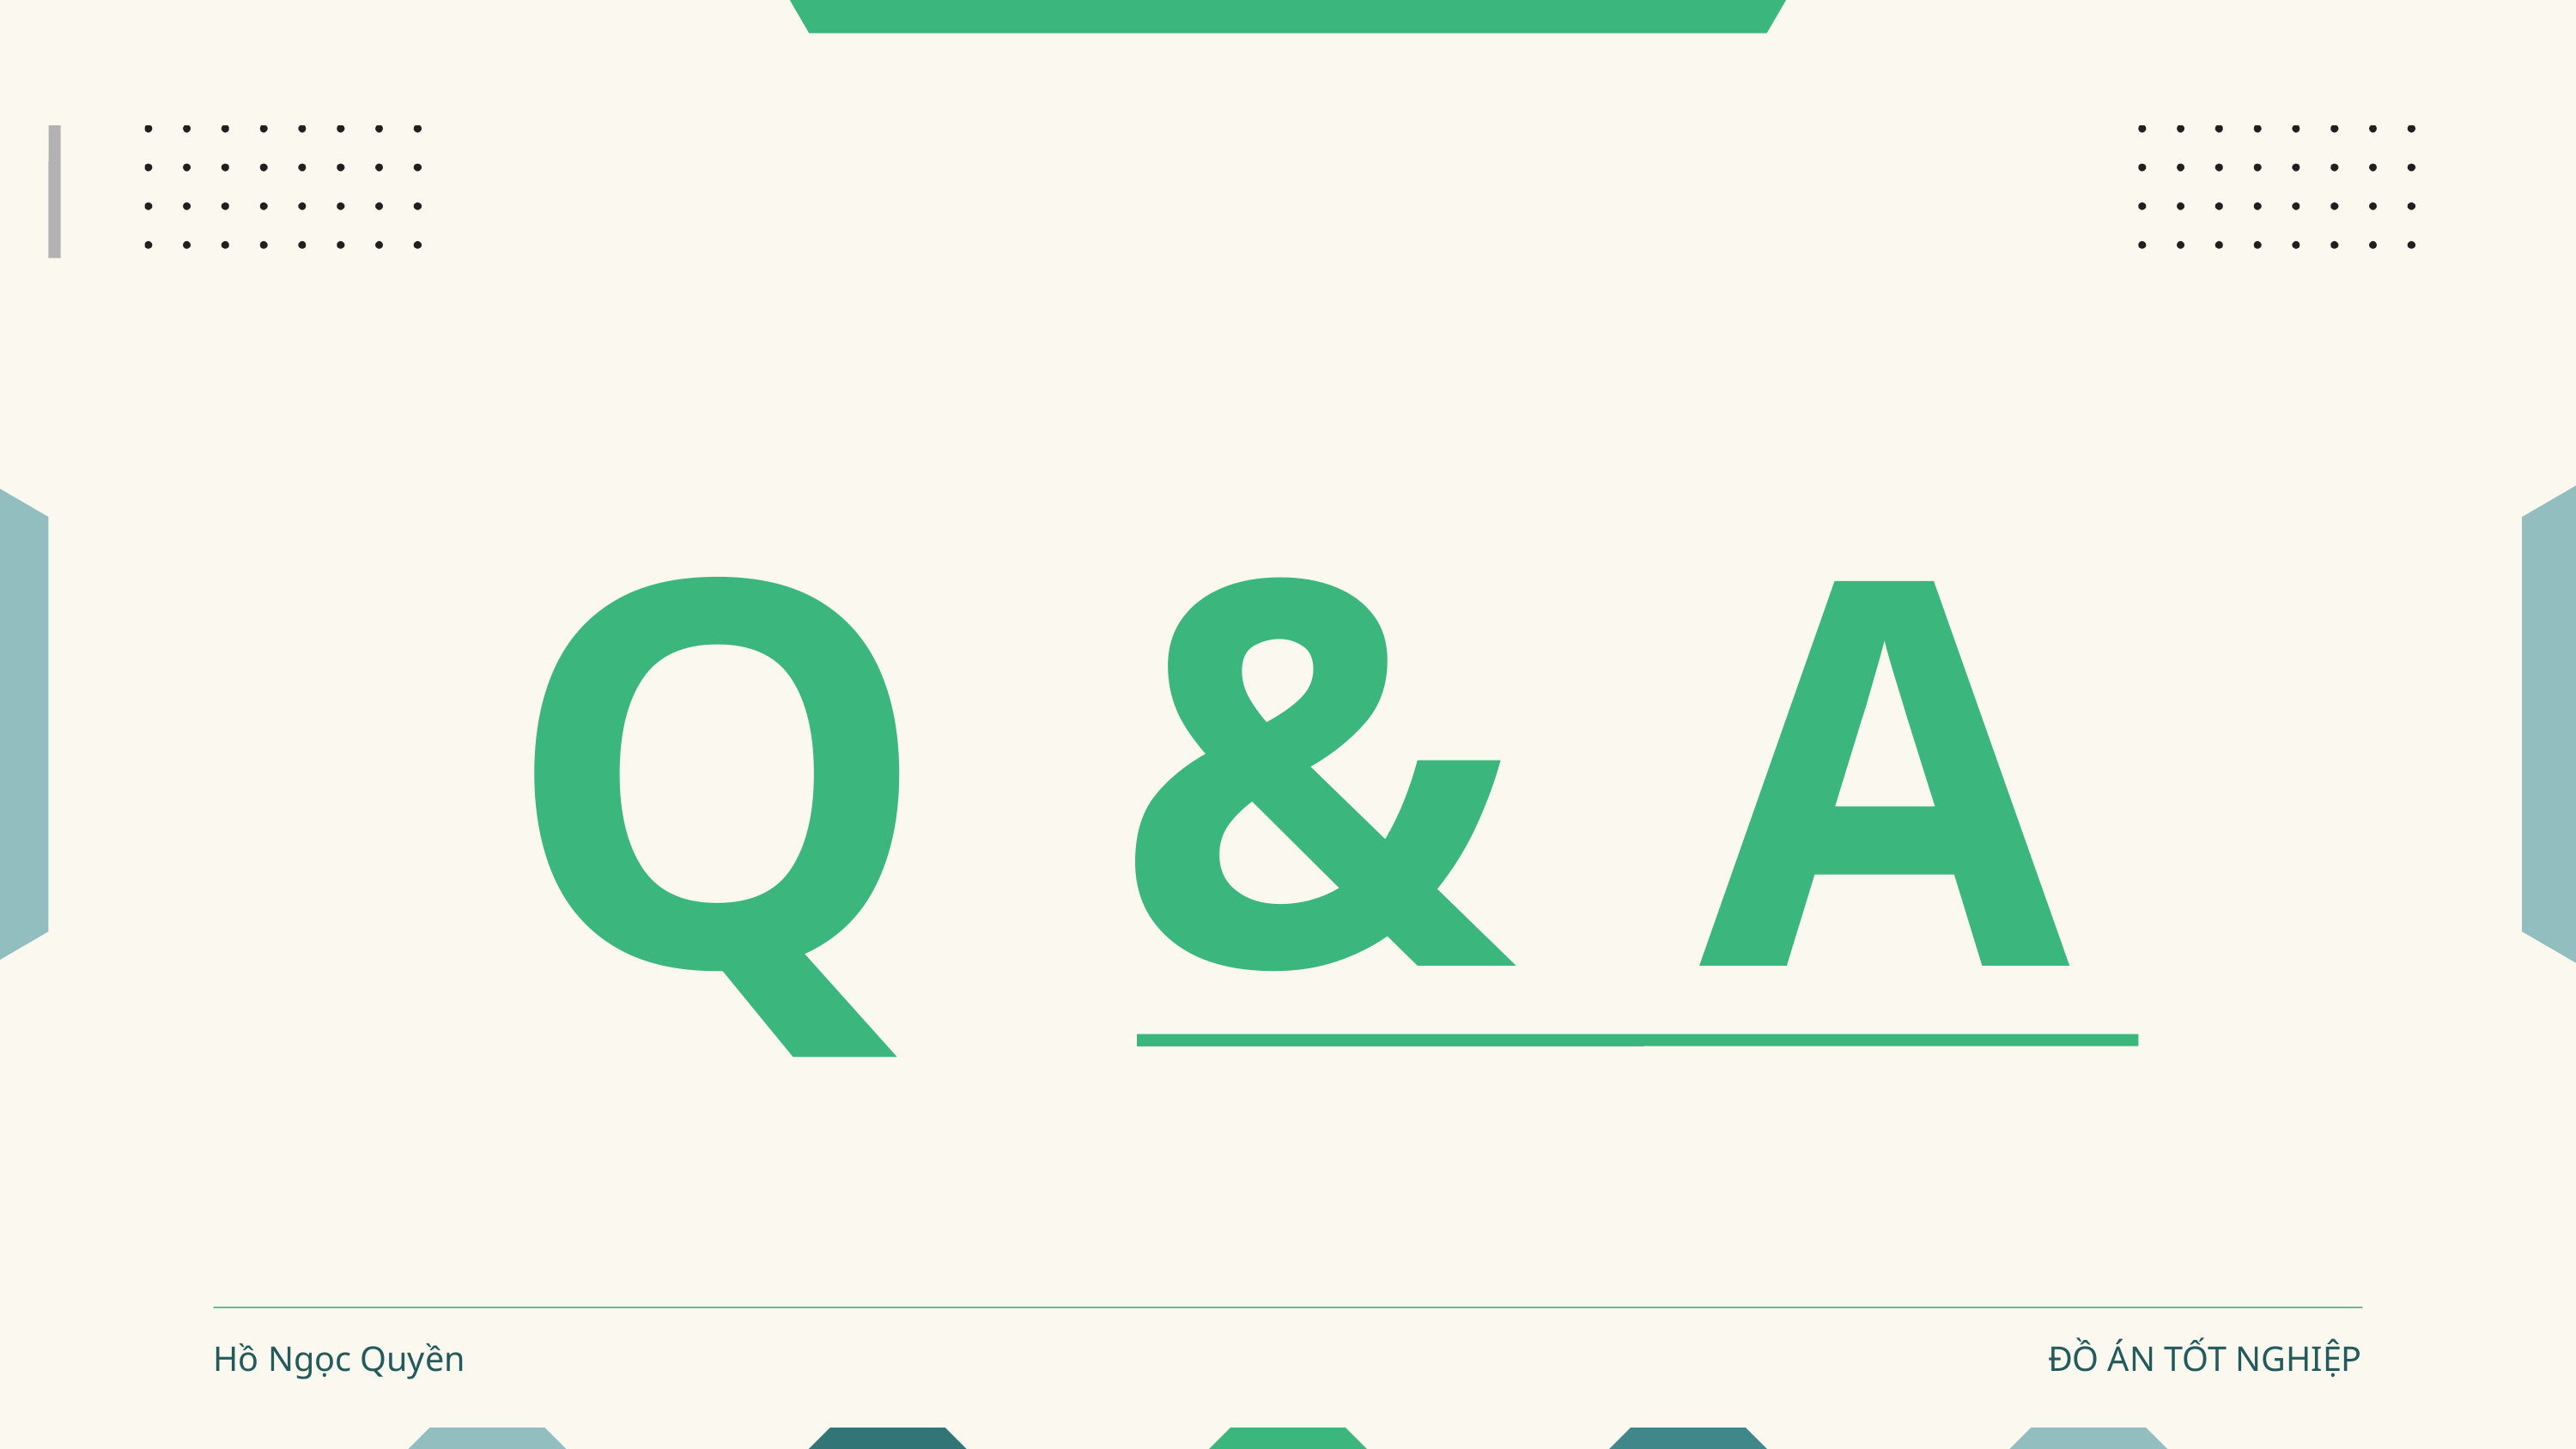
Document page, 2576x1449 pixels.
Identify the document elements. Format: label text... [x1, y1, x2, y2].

text_box [2138, 125, 2432, 261]
text_box [144, 125, 438, 261]
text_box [1188, 1427, 1388, 1449]
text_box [1588, 1427, 1789, 1449]
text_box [0, 396, 49, 1052]
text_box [1080, 0, 1496, 426]
text_box Q & A [262, 322, 2314, 1073]
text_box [1989, 1427, 2189, 1449]
text_box ĐỒ ÁN TỐT NGHIỆP [1736, 1325, 2363, 1379]
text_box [387, 1427, 587, 1449]
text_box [2521, 396, 2576, 1052]
text_box Hồ Ngọc Quyền [213, 1325, 714, 1379]
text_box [787, 1427, 987, 1449]
